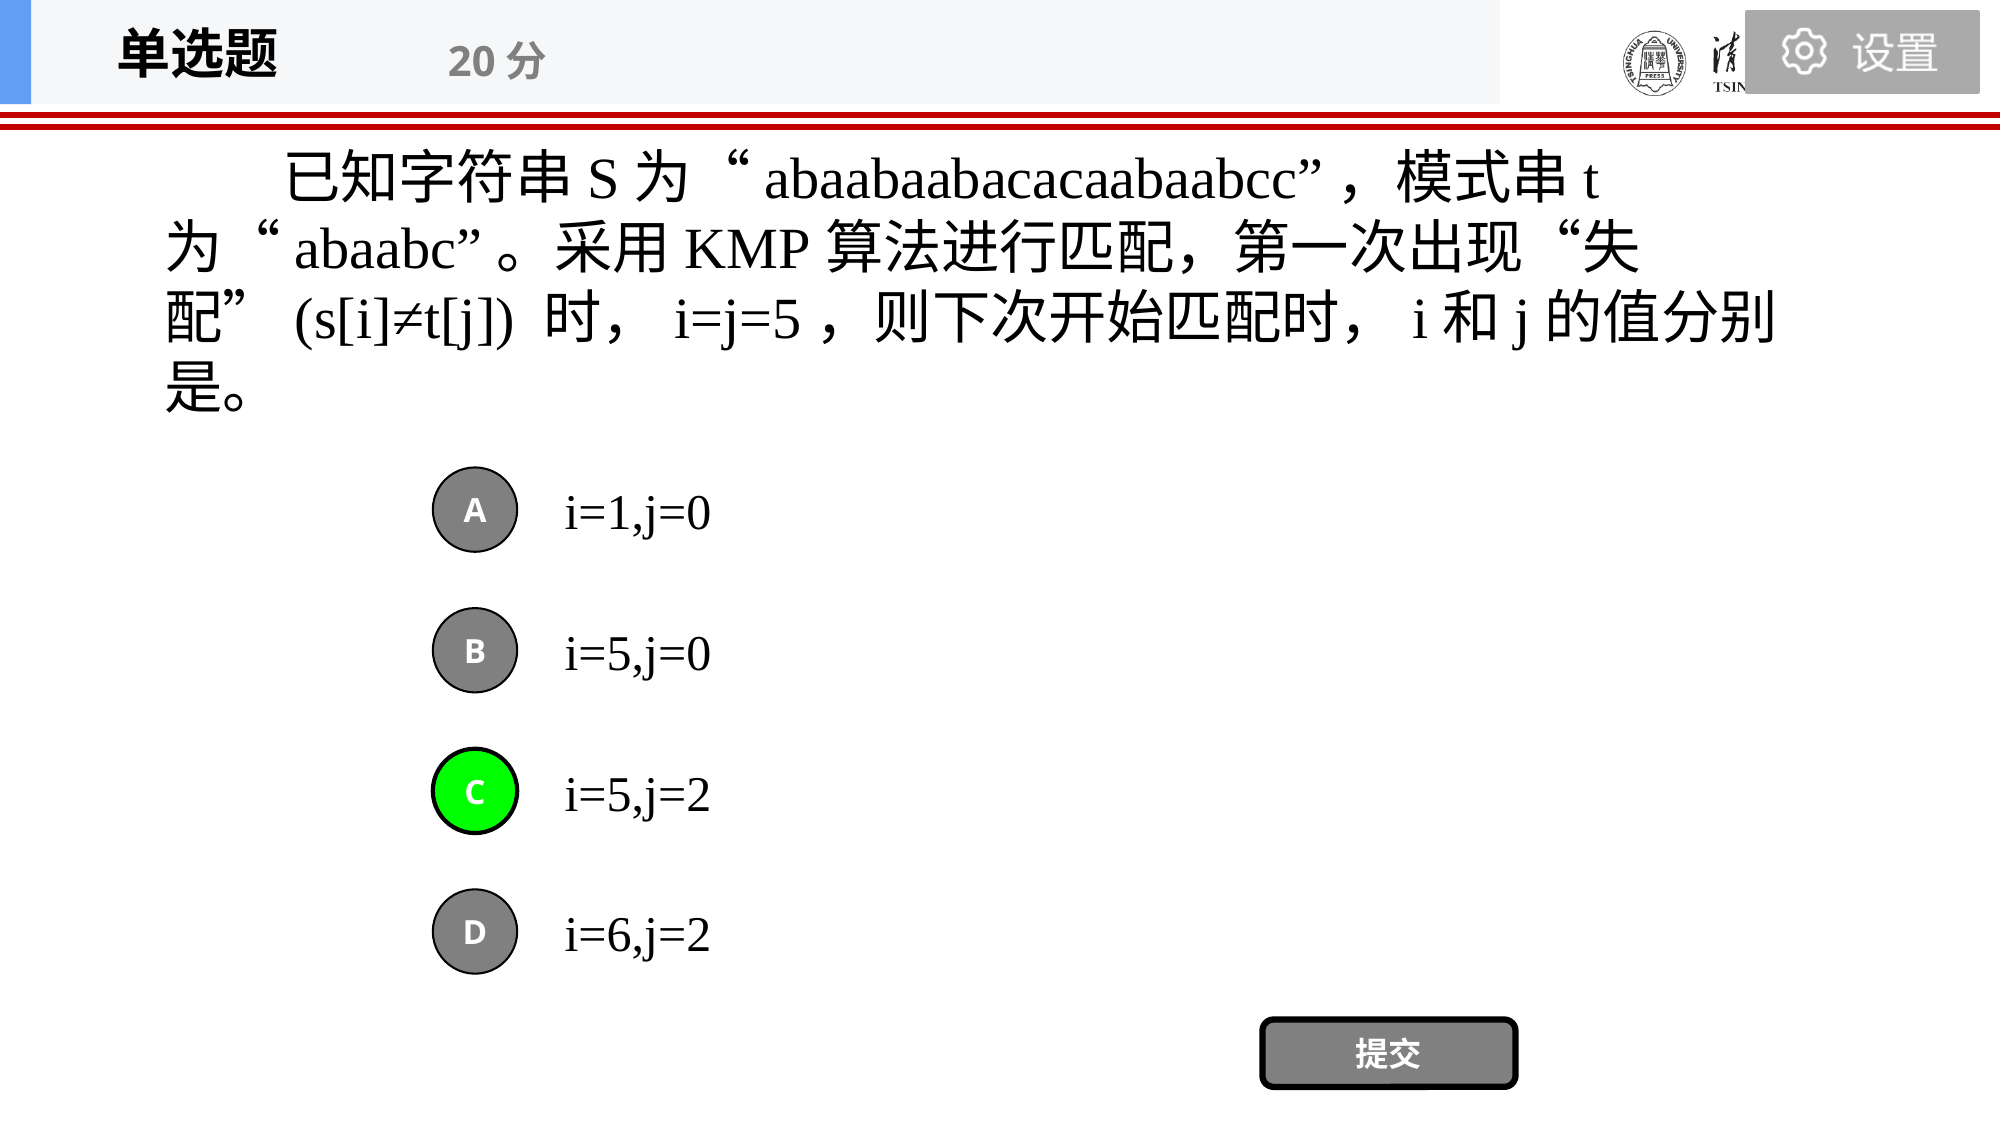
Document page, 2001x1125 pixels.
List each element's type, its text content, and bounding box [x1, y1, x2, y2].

text_box i=6,j=2 [549, 878, 1600, 985]
text_box A [432, 467, 518, 552]
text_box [0, 0, 1501, 105]
text_box i=5,j=2 [549, 738, 1600, 844]
text_box C [432, 748, 518, 834]
text_box D [432, 889, 518, 974]
text_box i=5,j=0 [549, 597, 1600, 703]
text_box 提交 [1262, 1019, 1516, 1087]
text_box i=1,j=0 [549, 456, 1600, 563]
text_box B [432, 608, 518, 693]
picture [1745, 10, 1980, 94]
text_box 已知字符串S为“abaabaabacacaabaabcc”，模式串t为“abaabc”。采用KMP算法进行匹配，第一次出现“失配”(s[i]≠t[j]) 时，i=j=5，则下次开始匹配时，i和j的值分别是。 [149, 104, 1816, 456]
